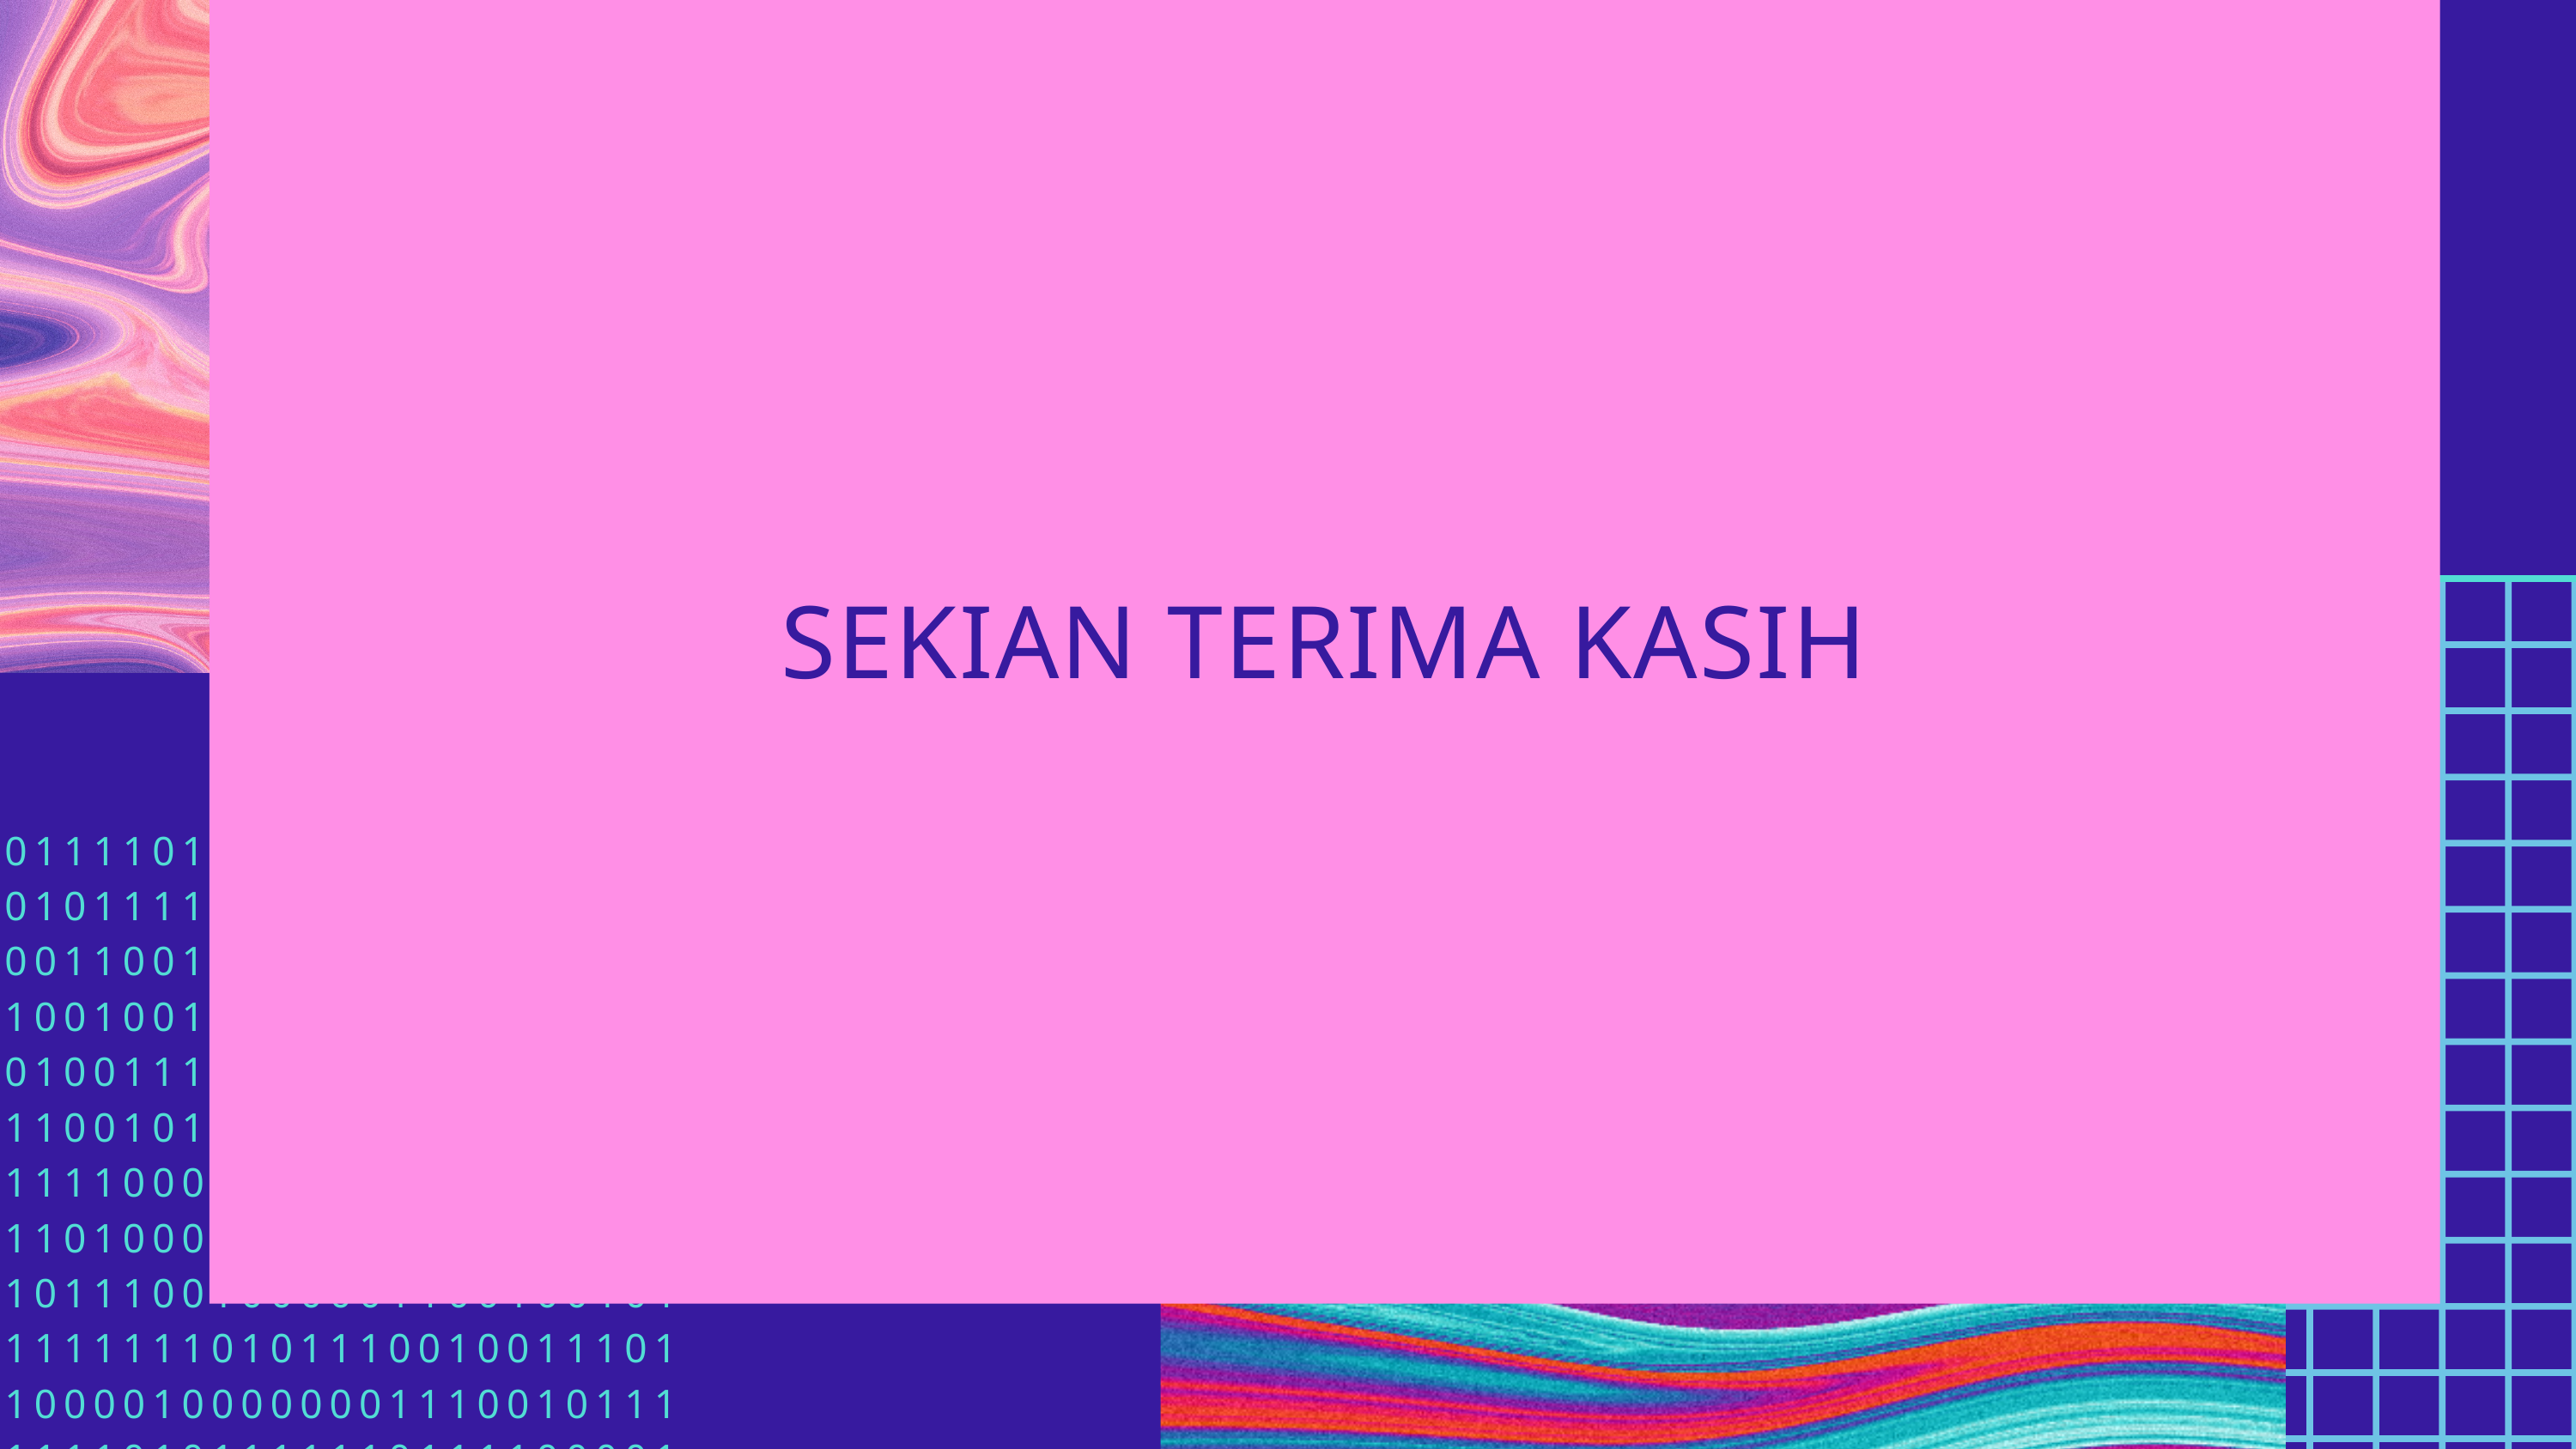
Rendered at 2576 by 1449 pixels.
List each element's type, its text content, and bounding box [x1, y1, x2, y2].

picture [1160, 573, 2576, 1449]
text_box SEKIAN TERIMA KASIH [485, 575, 1373, 699]
picture [0, 0, 447, 674]
text_box [209, 0, 2440, 1304]
text_box 1011000111101011111101111000010101001011110101011011010001011011001100100111010101110010000011001001011111101111111010111001001110110100010000100000001110010111011000111101011111101111000010101001011110101011011010001011011001100100111010101110010000011001001011111101111111010111001001110110100010000100000001110010111011000111101011111101111000010101001011110101011101100011110101111110111100001010100101111010 [0, 817, 684, 1449]
